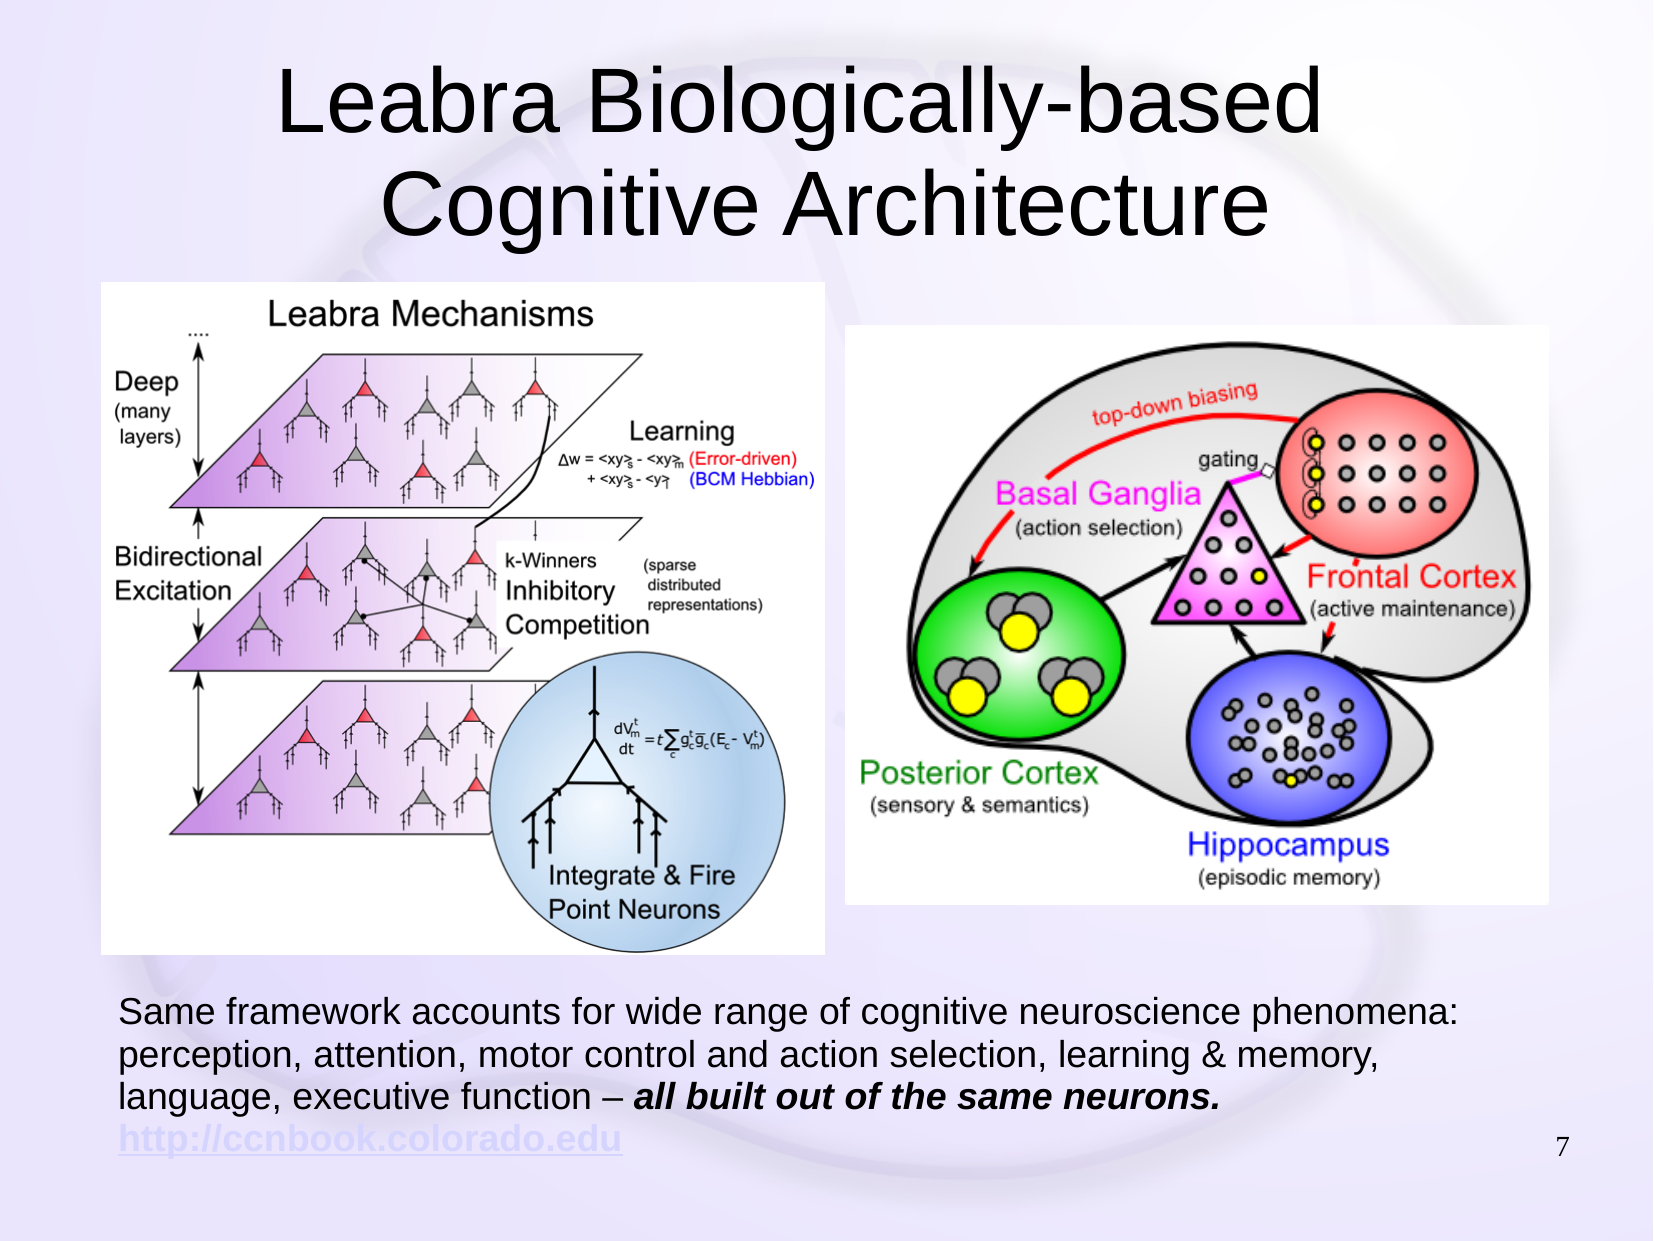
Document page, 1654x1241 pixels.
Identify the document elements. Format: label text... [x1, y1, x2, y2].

picture [0, 0, 1654, 1241]
slide_number 7 [1184, 1129, 1571, 1216]
title Leabra Biologically-based Cognitive Architecture [82, 49, 1571, 257]
text_box Same framework accounts for wide range of cognitive neuroscience phenomena: perception, attention, motor control and action selection, learning & memory, language, executive function – all built out of the same neurons. http://ccnbook.colorado.edu [101, 982, 1549, 1169]
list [101, 282, 825, 955]
